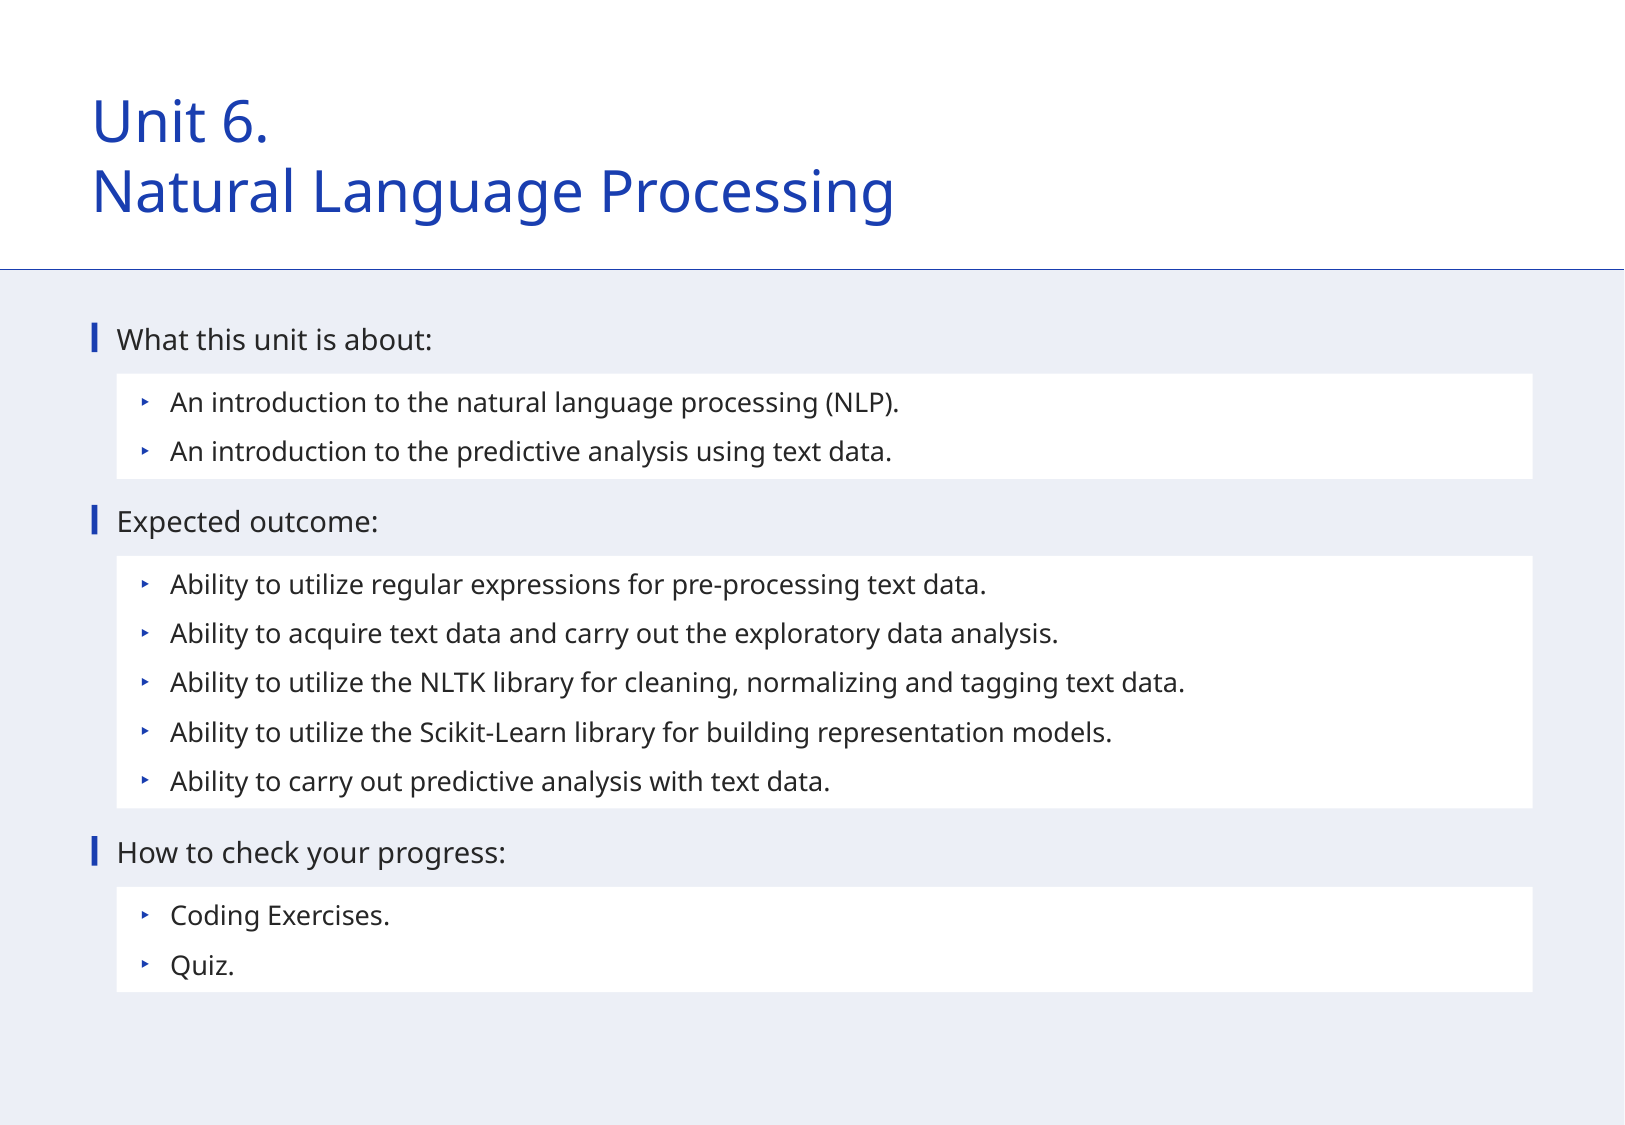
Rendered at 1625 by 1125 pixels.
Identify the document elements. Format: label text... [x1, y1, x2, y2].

text_box Unit 6. Natural Language Processing [91, 83, 1534, 225]
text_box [0, 269, 1625, 1125]
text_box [91, 320, 1533, 480]
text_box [91, 834, 1533, 994]
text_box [91, 502, 1533, 812]
